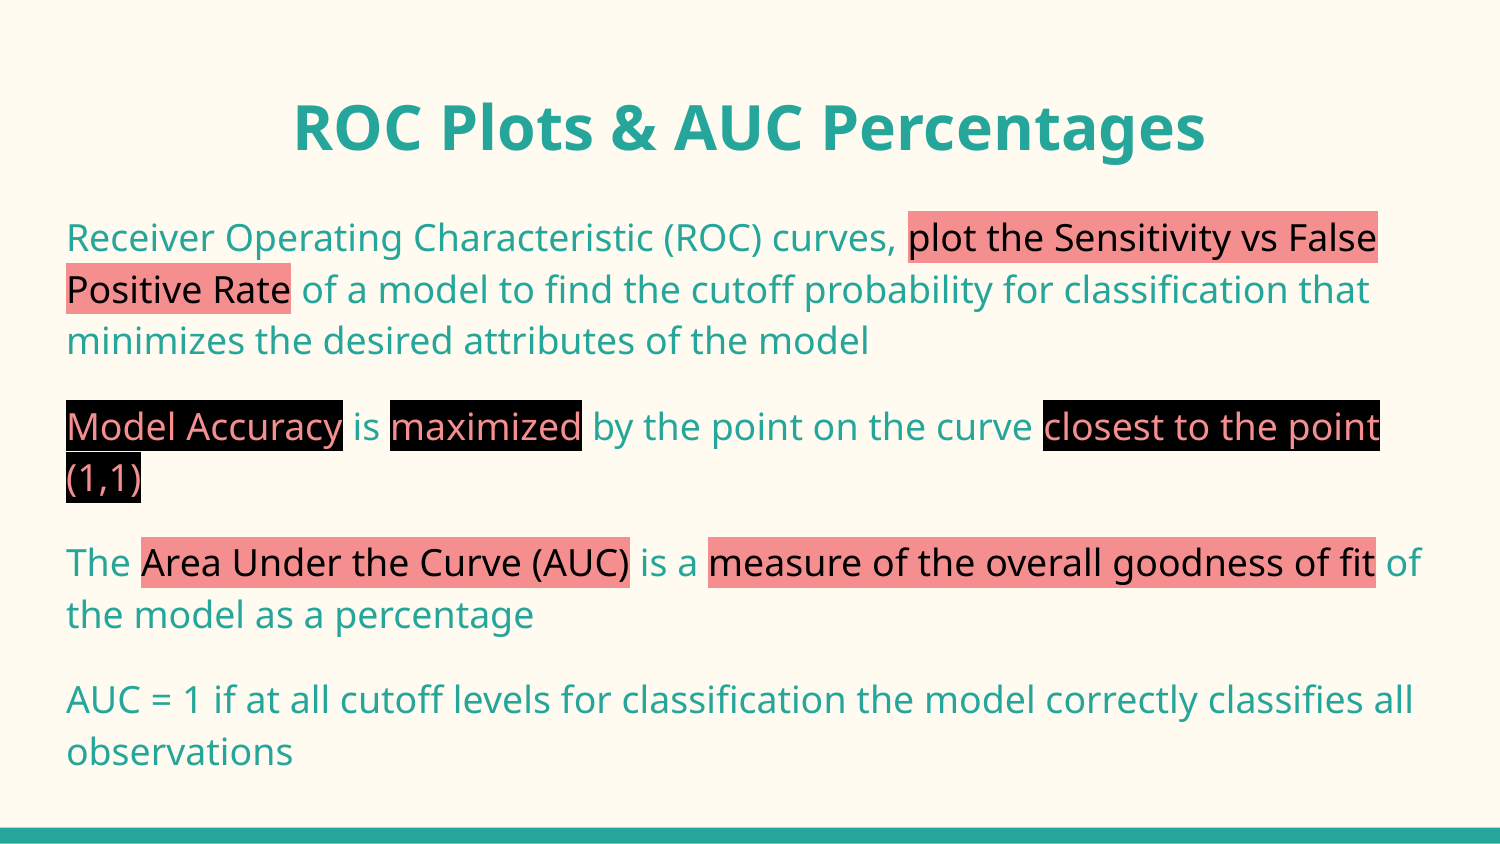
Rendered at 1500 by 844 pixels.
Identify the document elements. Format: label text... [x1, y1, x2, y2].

list Receiver Operating Characteristic (ROC) curves, plot the Sensitivity vs False Positive Rate of a model to find the cutoff probability for classification that minimizes the desired attributes of the model Model Accuracy is maximized by the point on the curve closest to the point (1,1) The Area Under the Curve (AUC) is a measure of the overall goodness of fit of the model as a percentage AUC = 1 if at all cutoff levels for classification the model correctly classifies all observations [51, 192, 1449, 750]
title ROC Plots & AUC Percentages [51, 72, 1449, 174]
